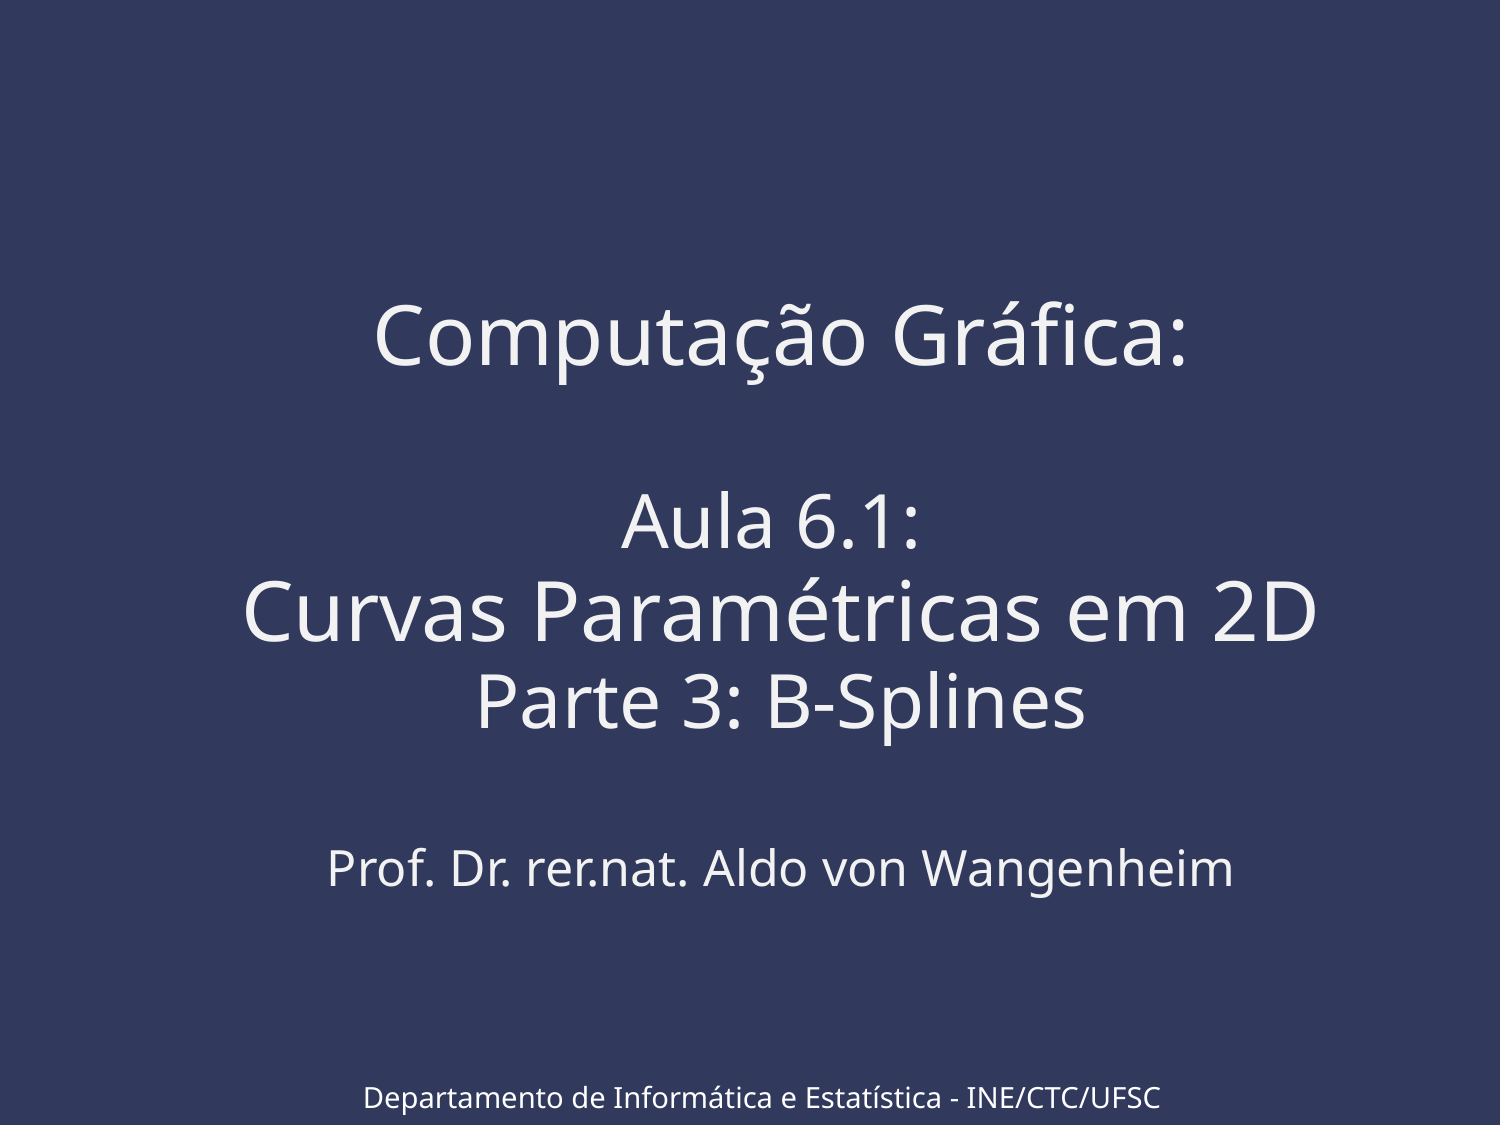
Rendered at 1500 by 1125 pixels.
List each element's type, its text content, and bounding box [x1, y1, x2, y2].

title Computação Gráfica: Aula 6.1: Curvas Paramétricas em 2D Parte 3: B-Splines Prof. Dr. rer.nat. Aldo von Wangenheim [125, 500, 1438, 688]
text_box Departamento de Informática e Estatística - INE/CTC/UFSC [99, 1072, 1425, 1122]
